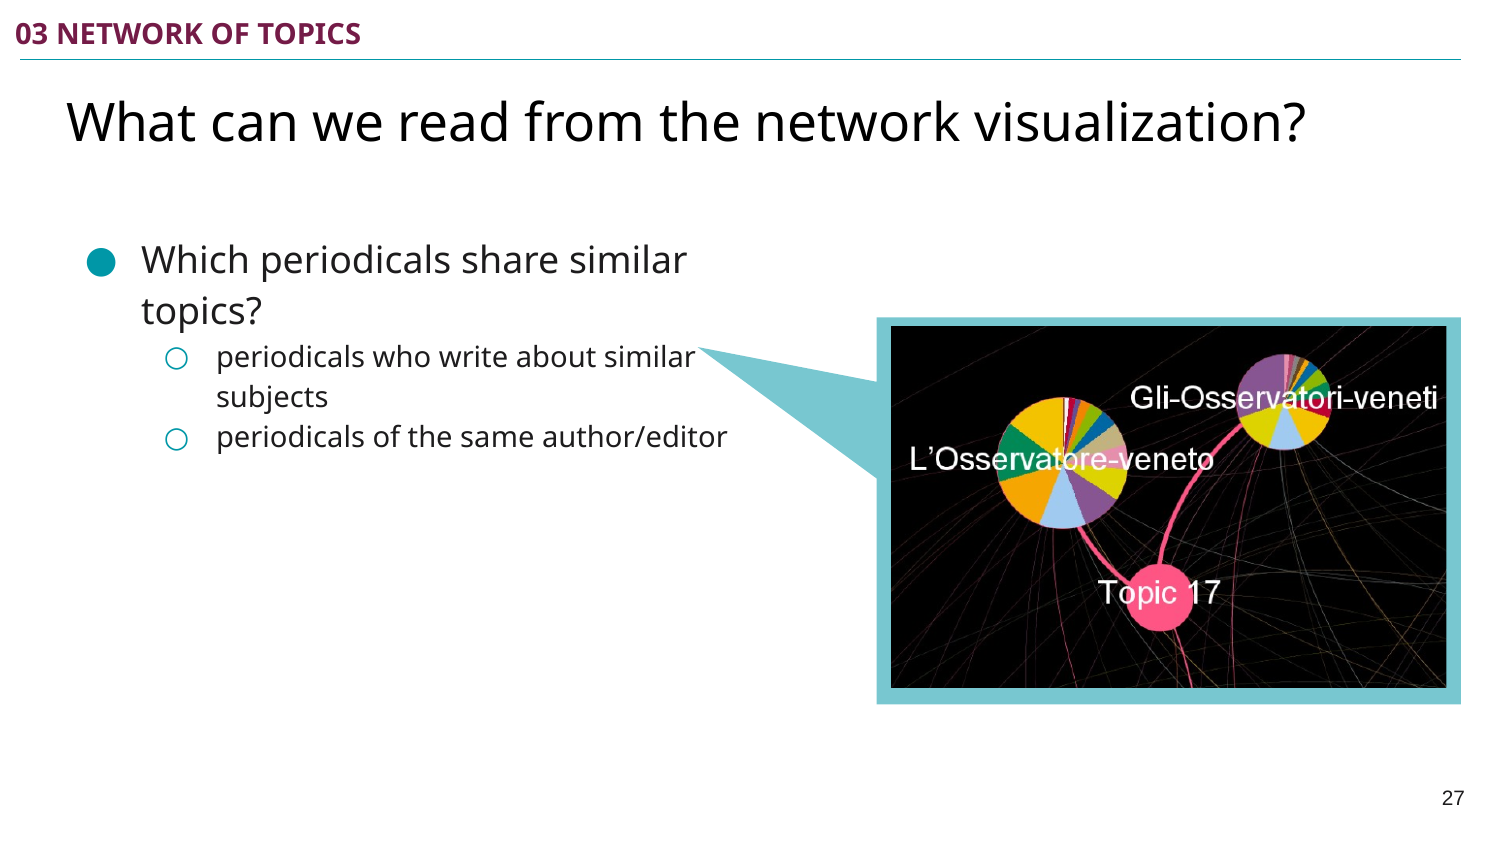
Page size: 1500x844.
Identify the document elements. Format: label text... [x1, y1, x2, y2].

title What can we read from the network visualization? [51, 72, 1449, 167]
list Which periodicals share similar topics? periodicals who write about similar subjects periodicals of the same author/editor [51, 214, 794, 775]
picture [890, 326, 1447, 688]
text_box [794, 317, 1461, 705]
text_box 03 NETWORK OF TOPICS [0, 0, 1500, 65]
slide_number ‹#› [1389, 764, 1480, 830]
